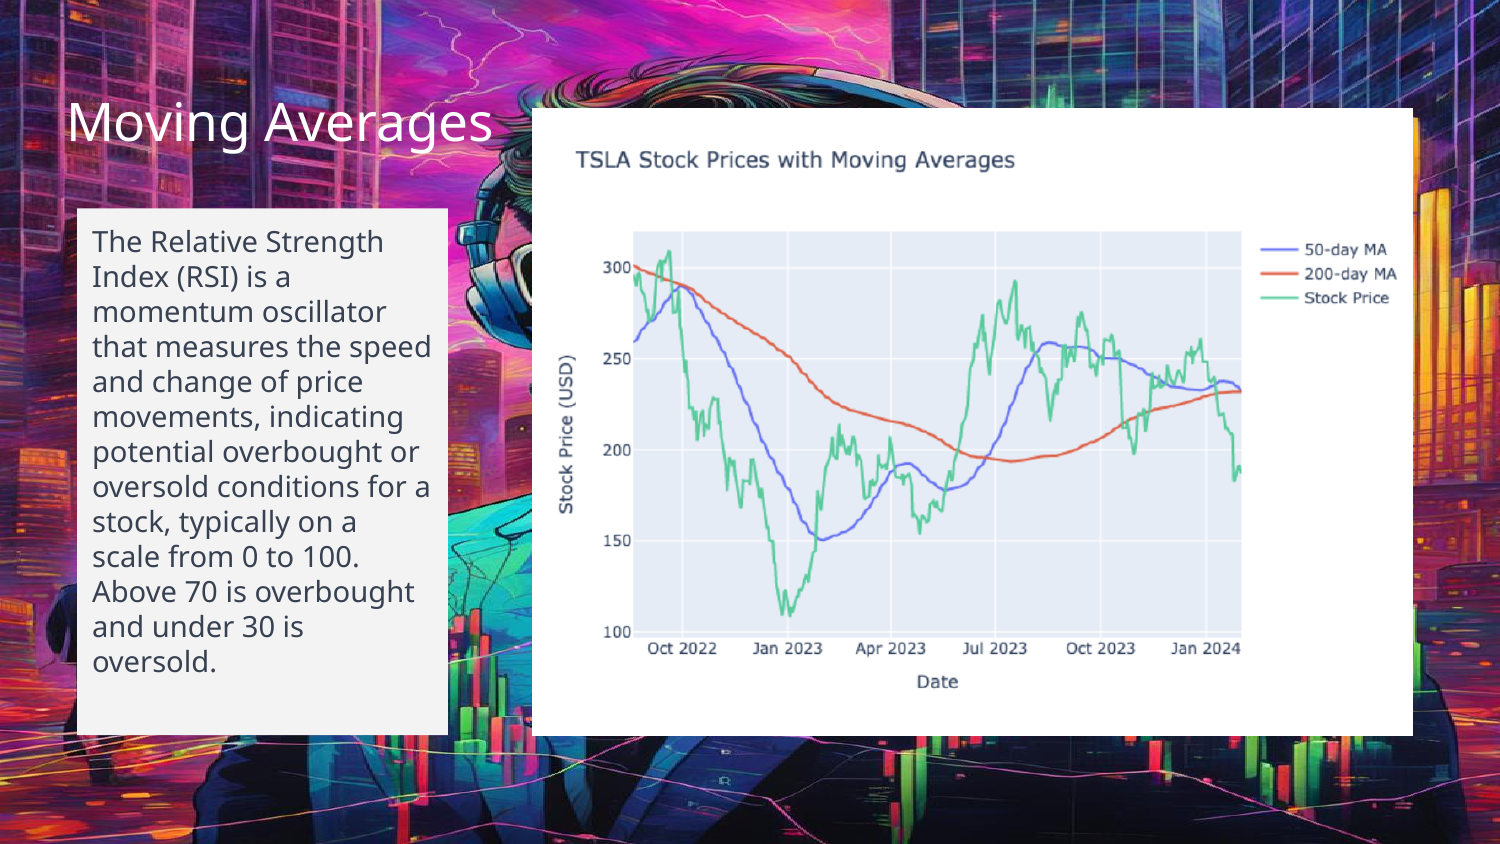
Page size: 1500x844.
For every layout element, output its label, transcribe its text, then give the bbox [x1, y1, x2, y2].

picture [0, 0, 1500, 844]
title Moving Averages [51, 72, 1449, 167]
text_box The Relative Strength Index (RSI) is a momentum oscillator that measures the speed and change of price movements, indicating potential overbought or oversold conditions for a stock, typically on a scale from 0 to 100. Above 70 is overbought and under 30 is oversold. [77, 208, 448, 736]
